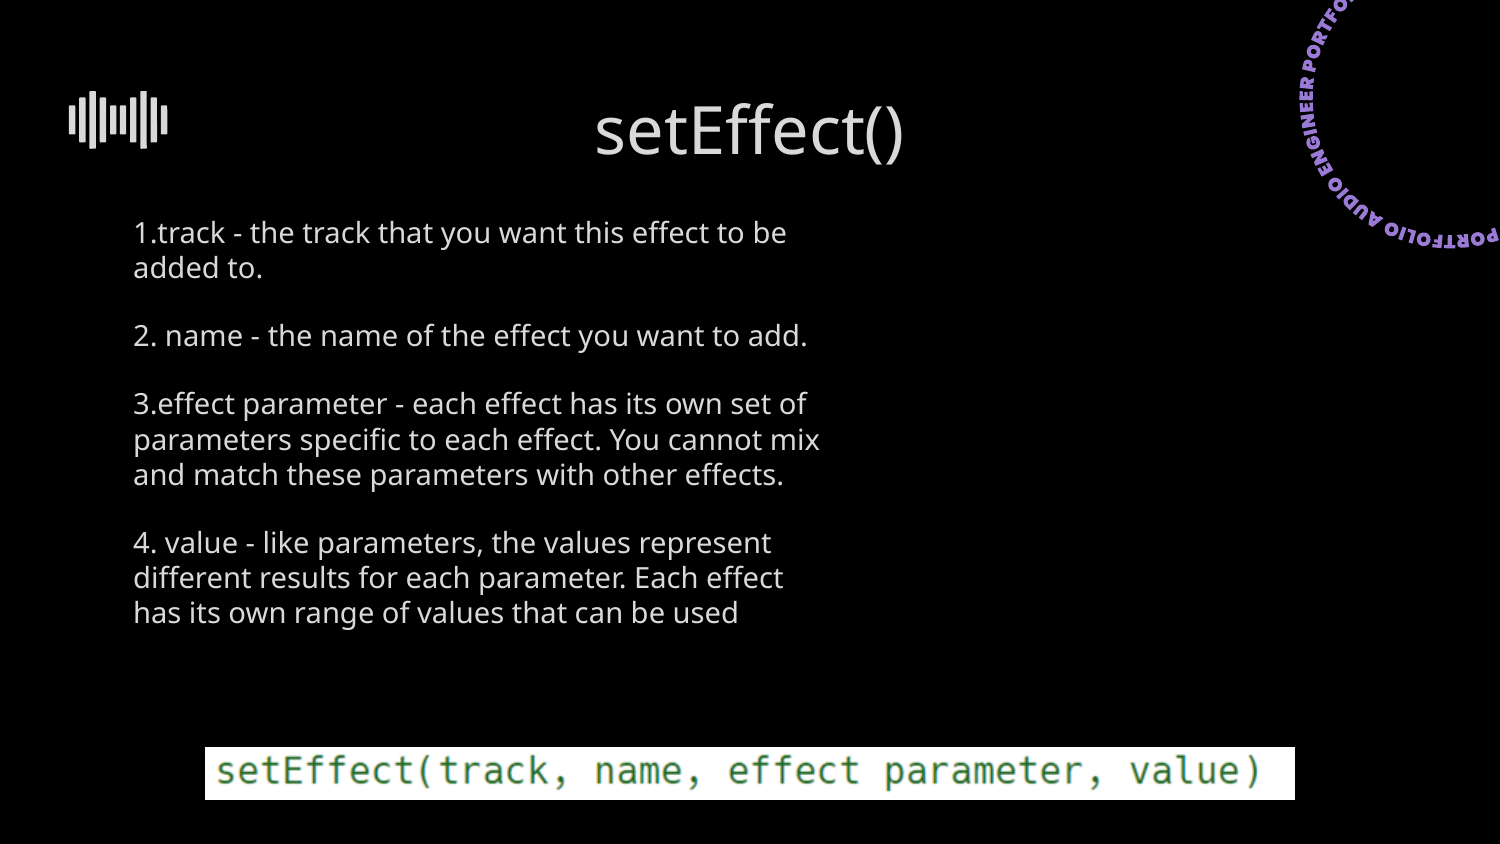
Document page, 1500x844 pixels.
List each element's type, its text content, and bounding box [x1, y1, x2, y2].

list 1.track - the track that you want this effect to be added to. 2. name - the name of the effect you want to add. 3.effect parameter - each effect has its own set of parameters specific to each effect. You cannot mix and match these parameters with other effects. 4. value - like parameters, the values represent different results for each parameter. Each effect has its own range of values that can be used [118, 199, 854, 800]
picture [205, 747, 1295, 801]
title setEffect() [118, 72, 1382, 167]
